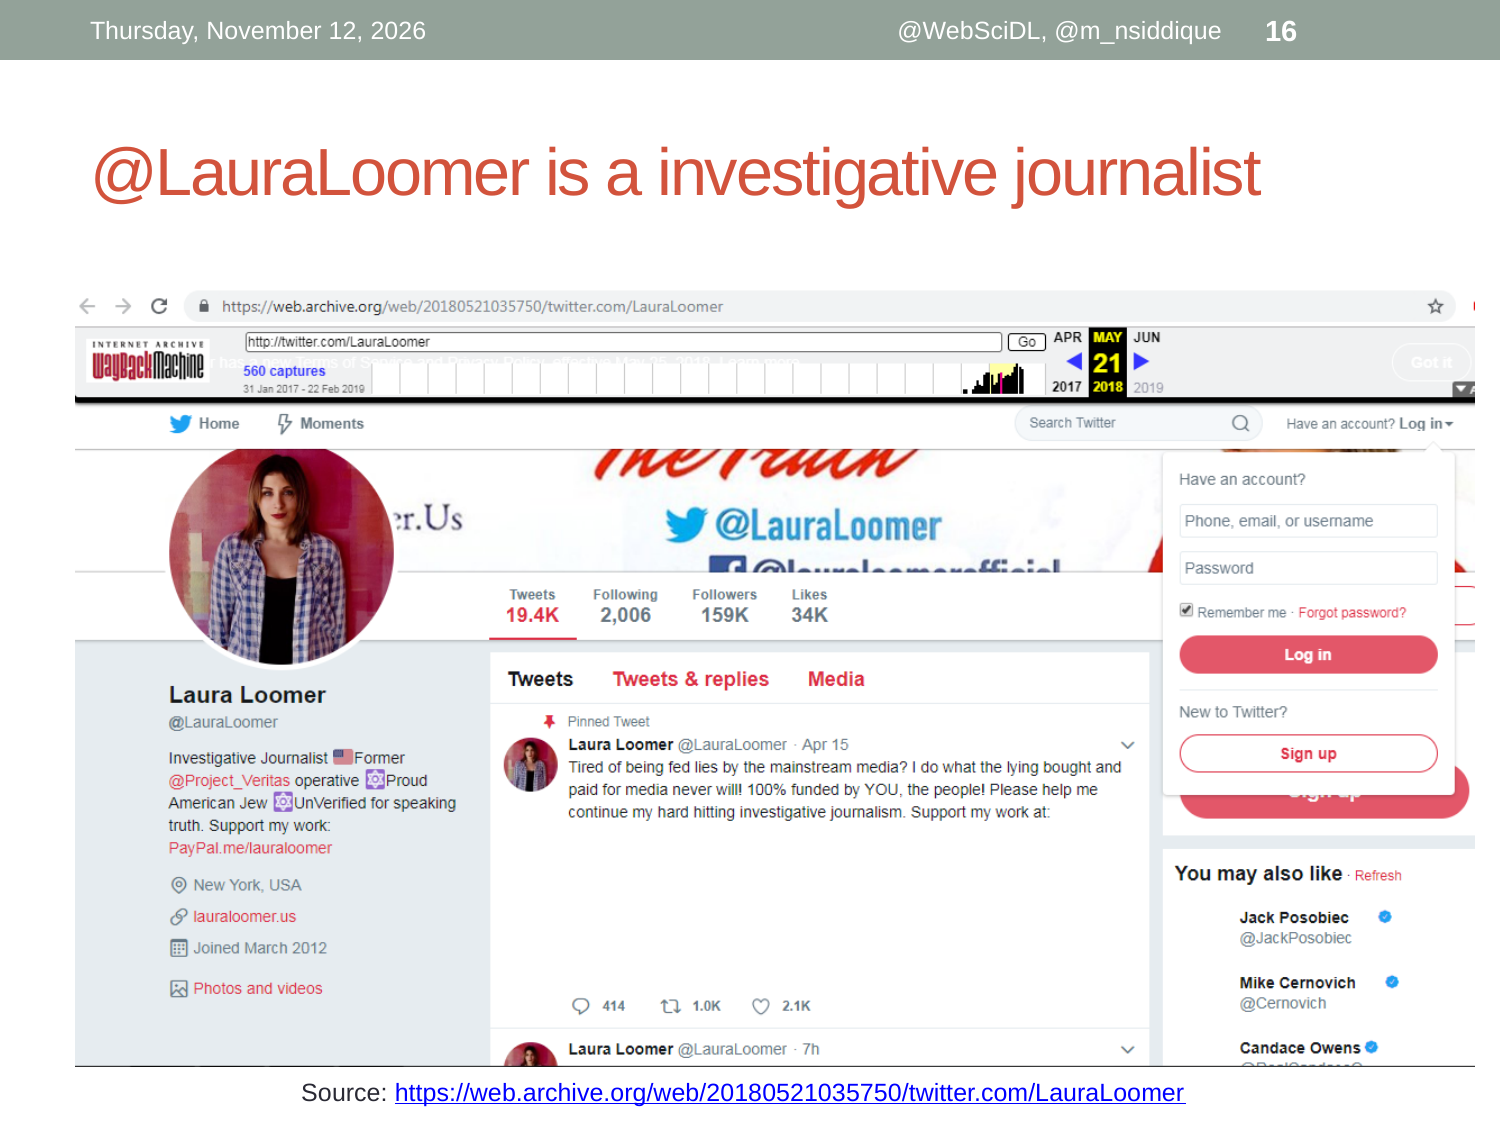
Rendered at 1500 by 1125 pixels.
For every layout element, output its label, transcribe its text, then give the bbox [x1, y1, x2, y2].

title @LauraLoomer is a investigative journalist [75, 87, 1425, 250]
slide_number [75, 3, 550, 57]
footer @WebSciDL, @m_nsiddique [562, 3, 1238, 57]
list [74, 286, 1476, 1067]
slide_number 16 [1250, 3, 1425, 57]
text_box Source: https://web.archive.org/web/20180521035750/twitter.com/LauraLoomer [12, 1069, 1475, 1125]
